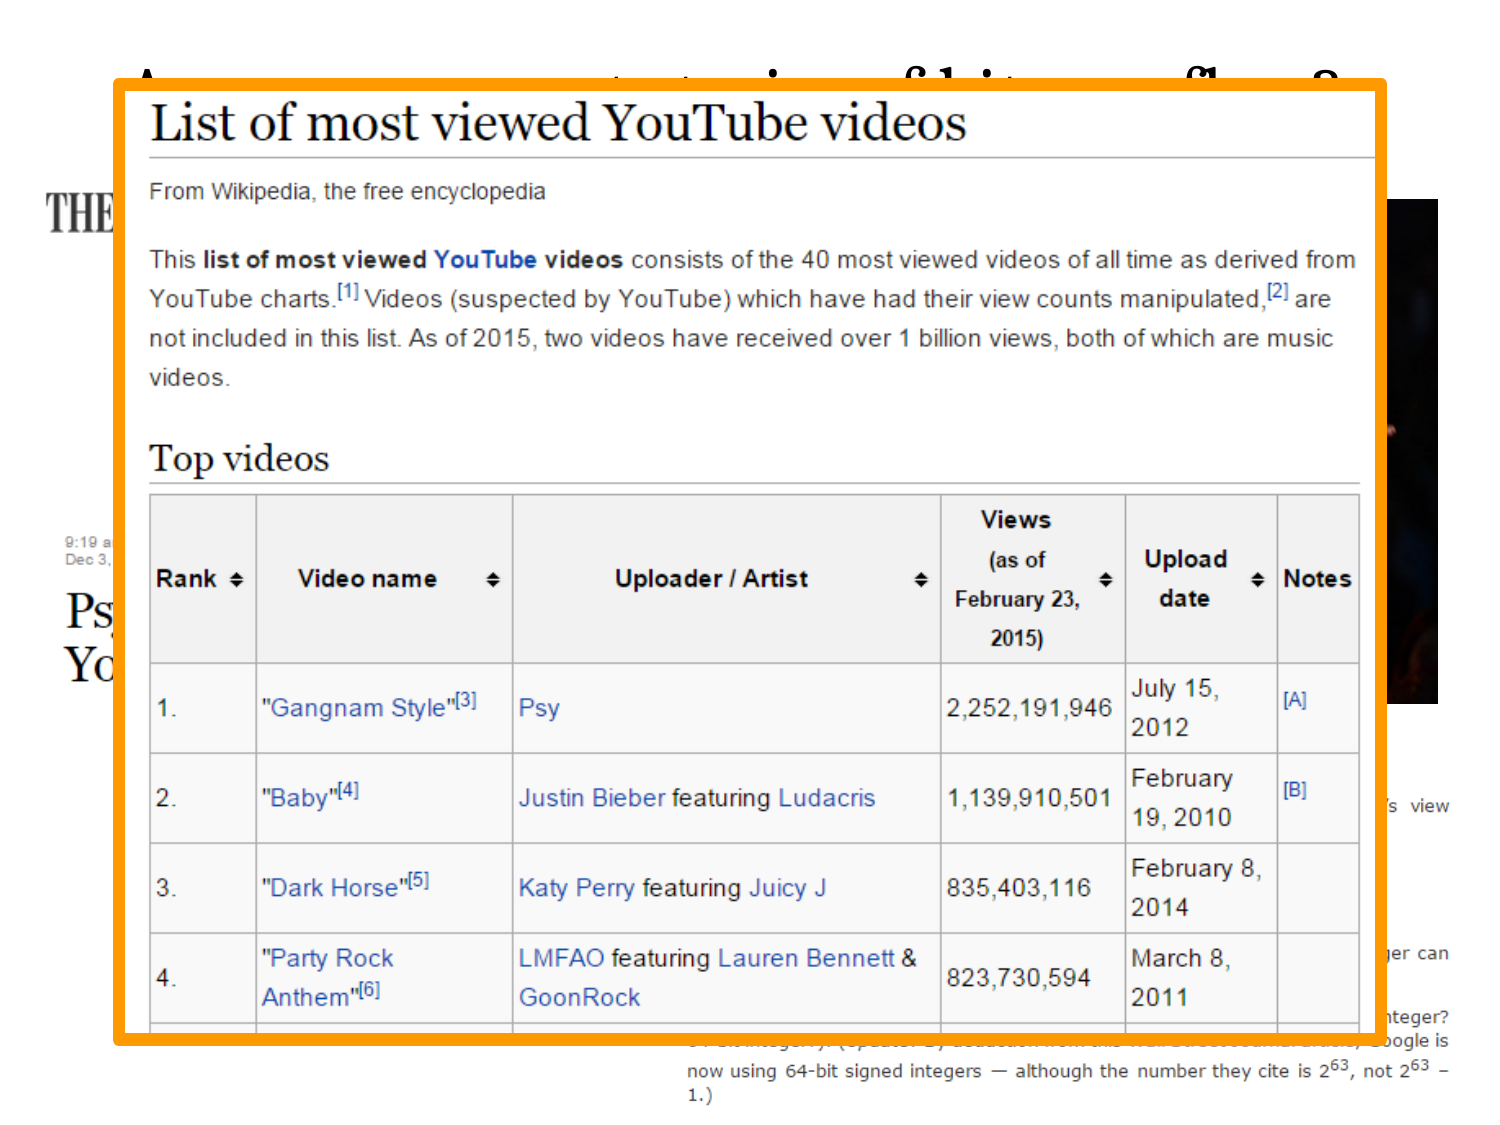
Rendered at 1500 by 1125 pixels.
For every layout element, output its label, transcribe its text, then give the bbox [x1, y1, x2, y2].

text_box Any more recent stories of bit-overflow? [50, 37, 1438, 143]
picture [33, 90, 1463, 1115]
